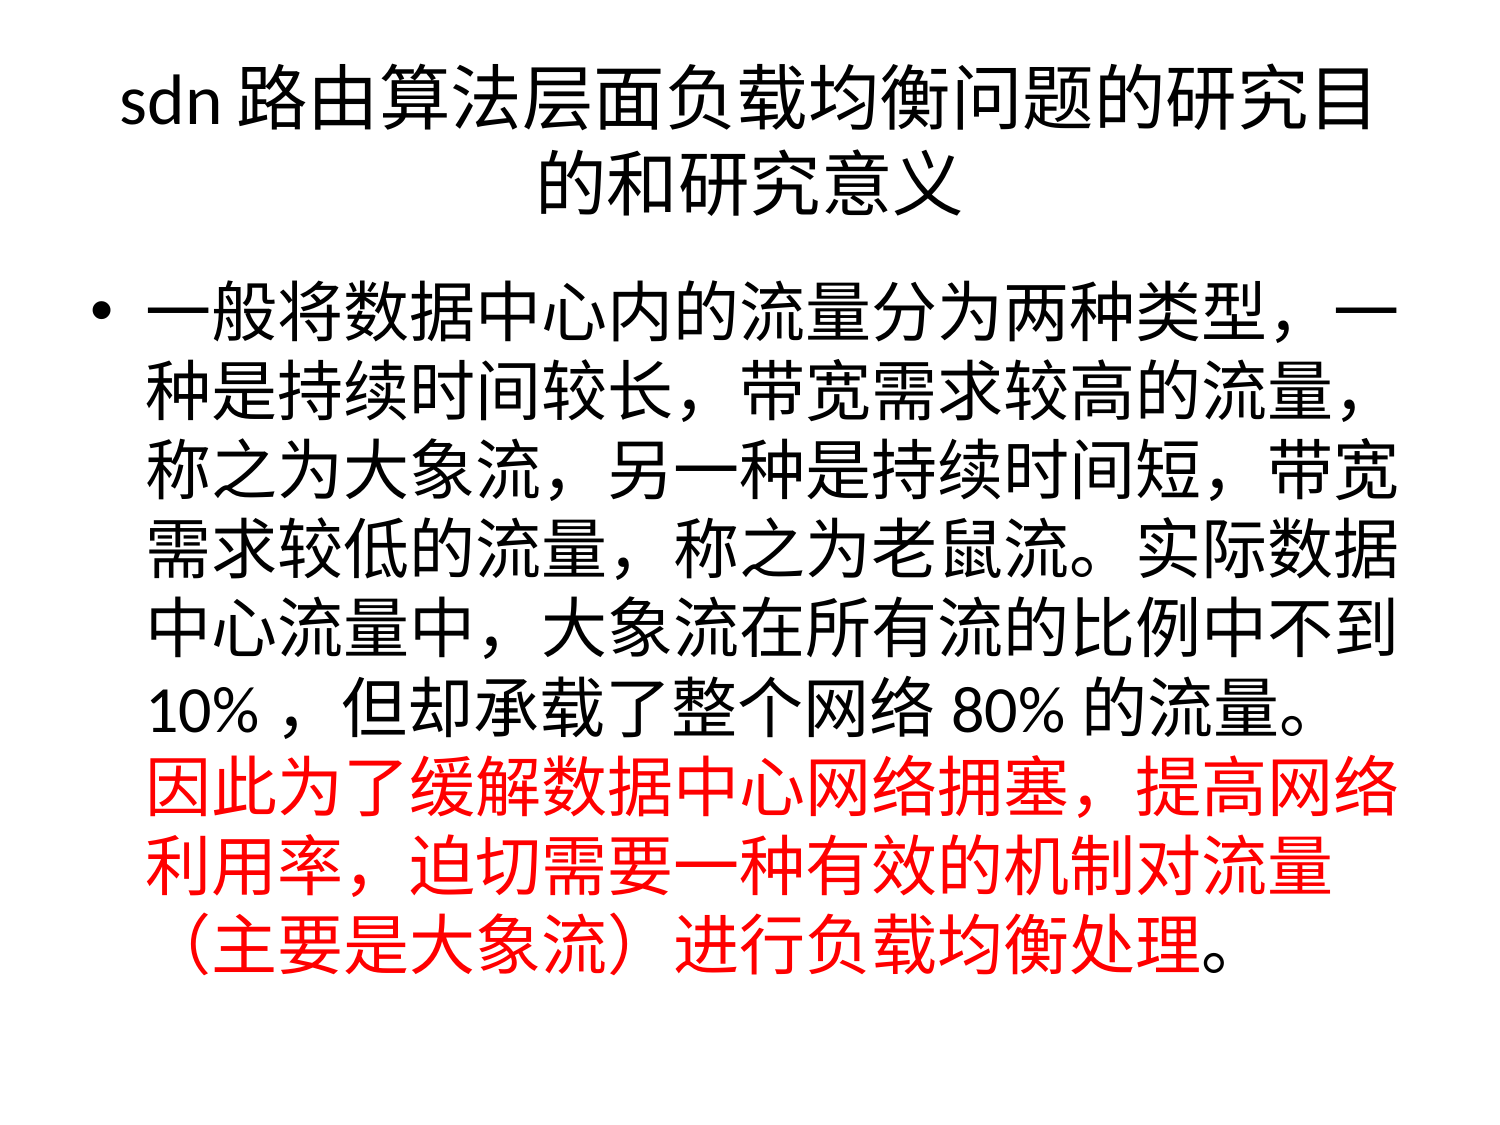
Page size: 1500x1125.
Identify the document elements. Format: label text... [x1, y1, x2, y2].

title sdn路由算法层面负载均衡问题的研究目的和研究意义 [75, 45, 1425, 233]
list 一般将数据中心内的流量分为两种类型，一种是持续时间较长，带宽需求较高的流量，称之为大象流，另一种是持续时间短，带宽需求较低的流量，称之为老鼠流。实际数据中心流量中，大象流在所有流的比例中不到10%，但却承载了整个网络80%的流量。因此为了缓解数据中心网络拥塞，提高网络利用率，迫切需要一种有效的机制对流量（主要是大象流）进行负载均衡处理。 [75, 262, 1425, 1005]
